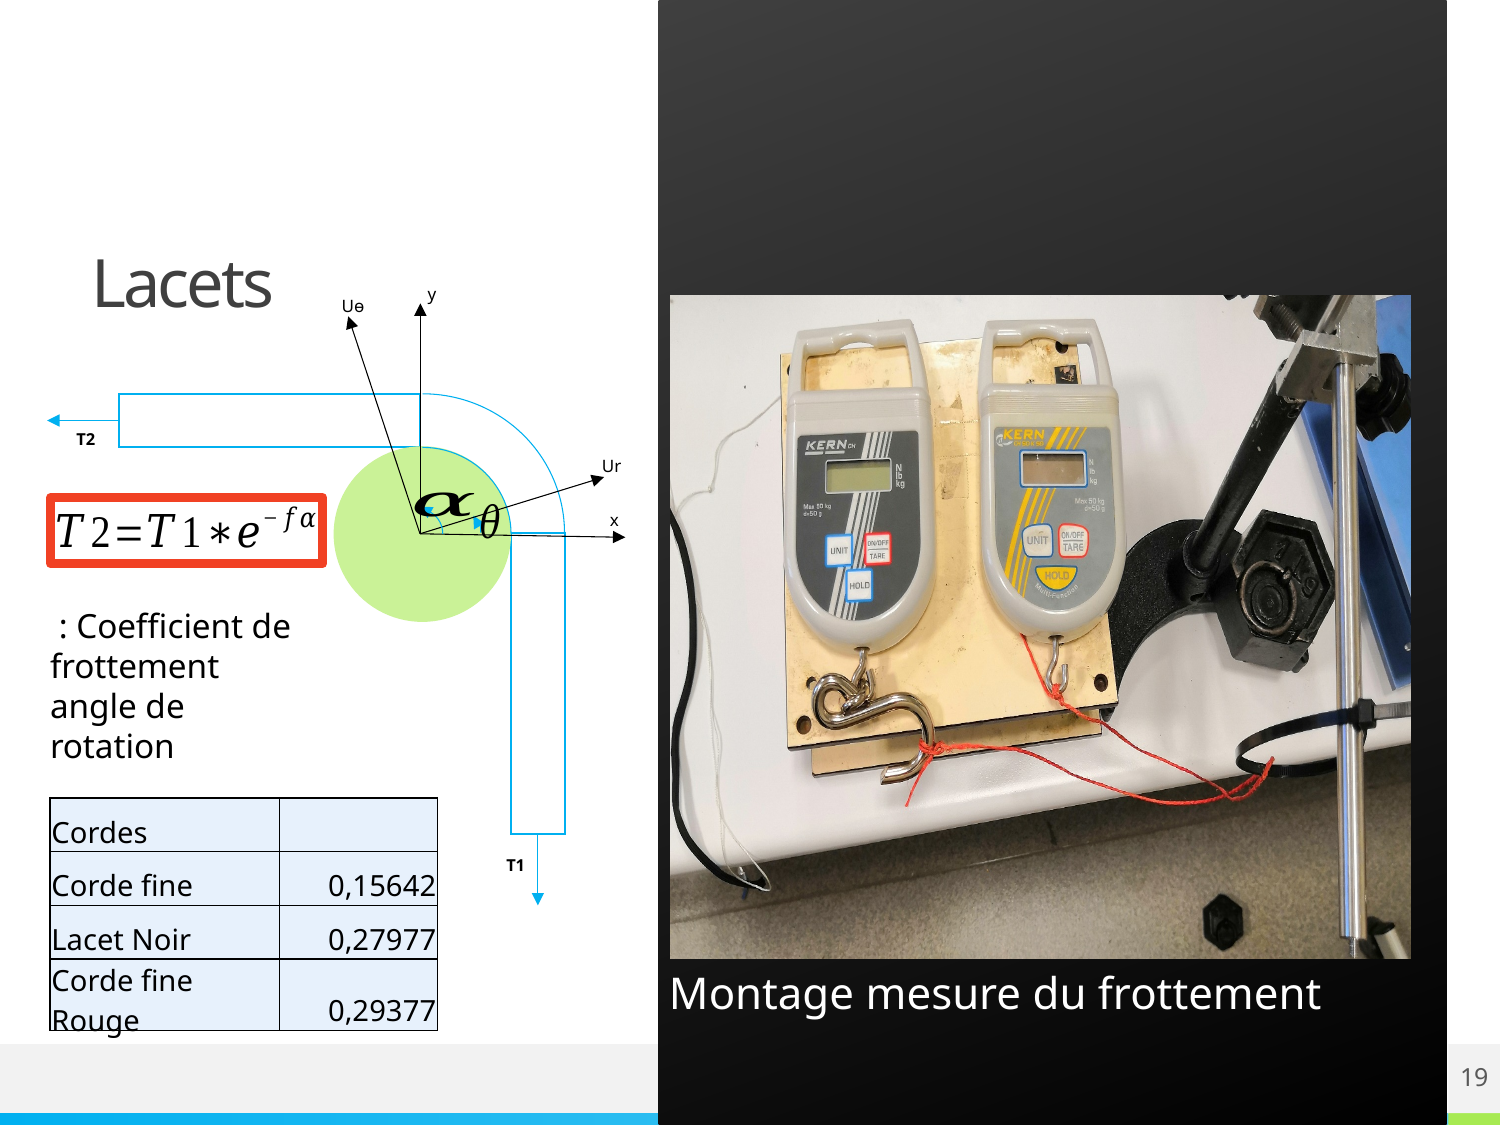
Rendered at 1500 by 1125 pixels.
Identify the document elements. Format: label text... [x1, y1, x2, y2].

text_box y [412, 276, 473, 312]
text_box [654, 295, 1411, 1049]
text_box x [595, 501, 654, 538]
text_box [422, 393, 553, 476]
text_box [420, 476, 605, 534]
slide_number 19 [1448, 1044, 1500, 1114]
text_box T1 [491, 847, 552, 883]
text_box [35, 502, 327, 784]
text_box [332, 484, 513, 623]
text_box Ur [587, 447, 648, 484]
text_box T2 [61, 421, 122, 456]
text_box [422, 446, 489, 476]
text_box [510, 536, 566, 835]
text_box Uɵ [326, 288, 387, 324]
title Lacets [91, 59, 576, 322]
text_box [419, 506, 430, 513]
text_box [348, 316, 420, 534]
text_box [118, 393, 348, 448]
